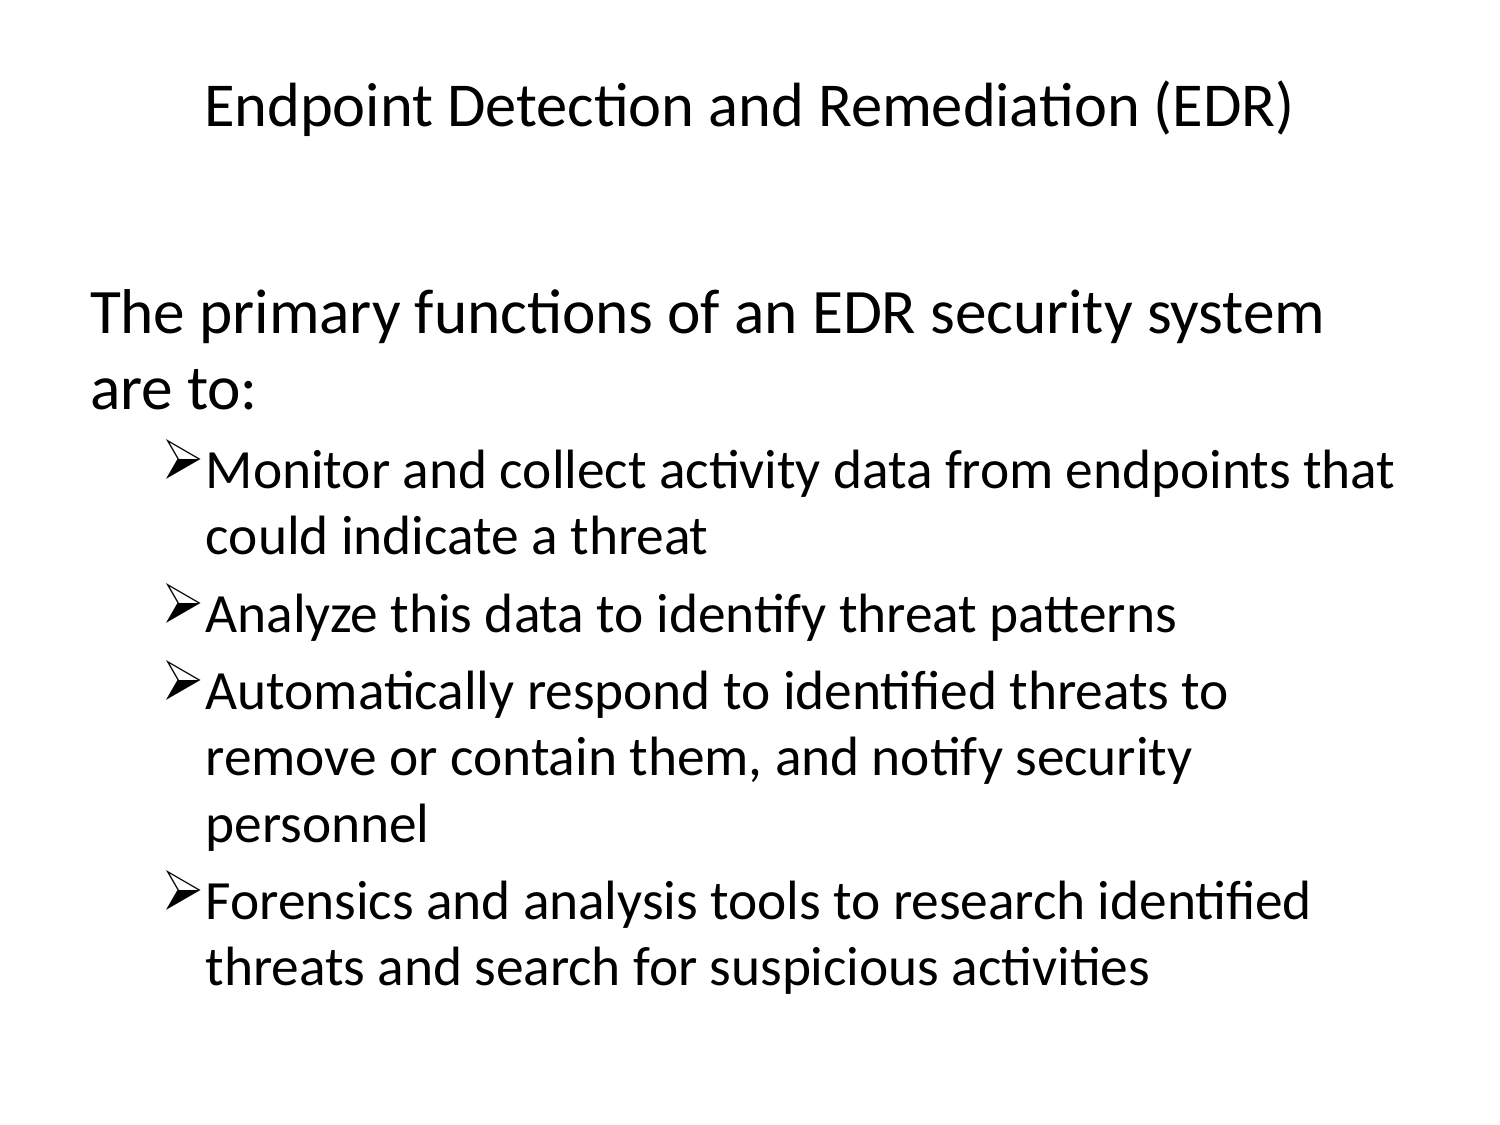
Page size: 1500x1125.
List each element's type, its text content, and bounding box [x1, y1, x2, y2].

list The primary functions of an EDR security system are to: Monitor and collect activity data from endpoints that could indicate a threat Analyze this data to identify threat patterns Automatically respond to identified threats to remove or contain them, and notify security personnel Forensics and analysis tools to research identified threats and search for suspicious activities [75, 262, 1425, 1005]
title Endpoint Detection and Remediation (EDR) [75, 45, 1425, 233]
